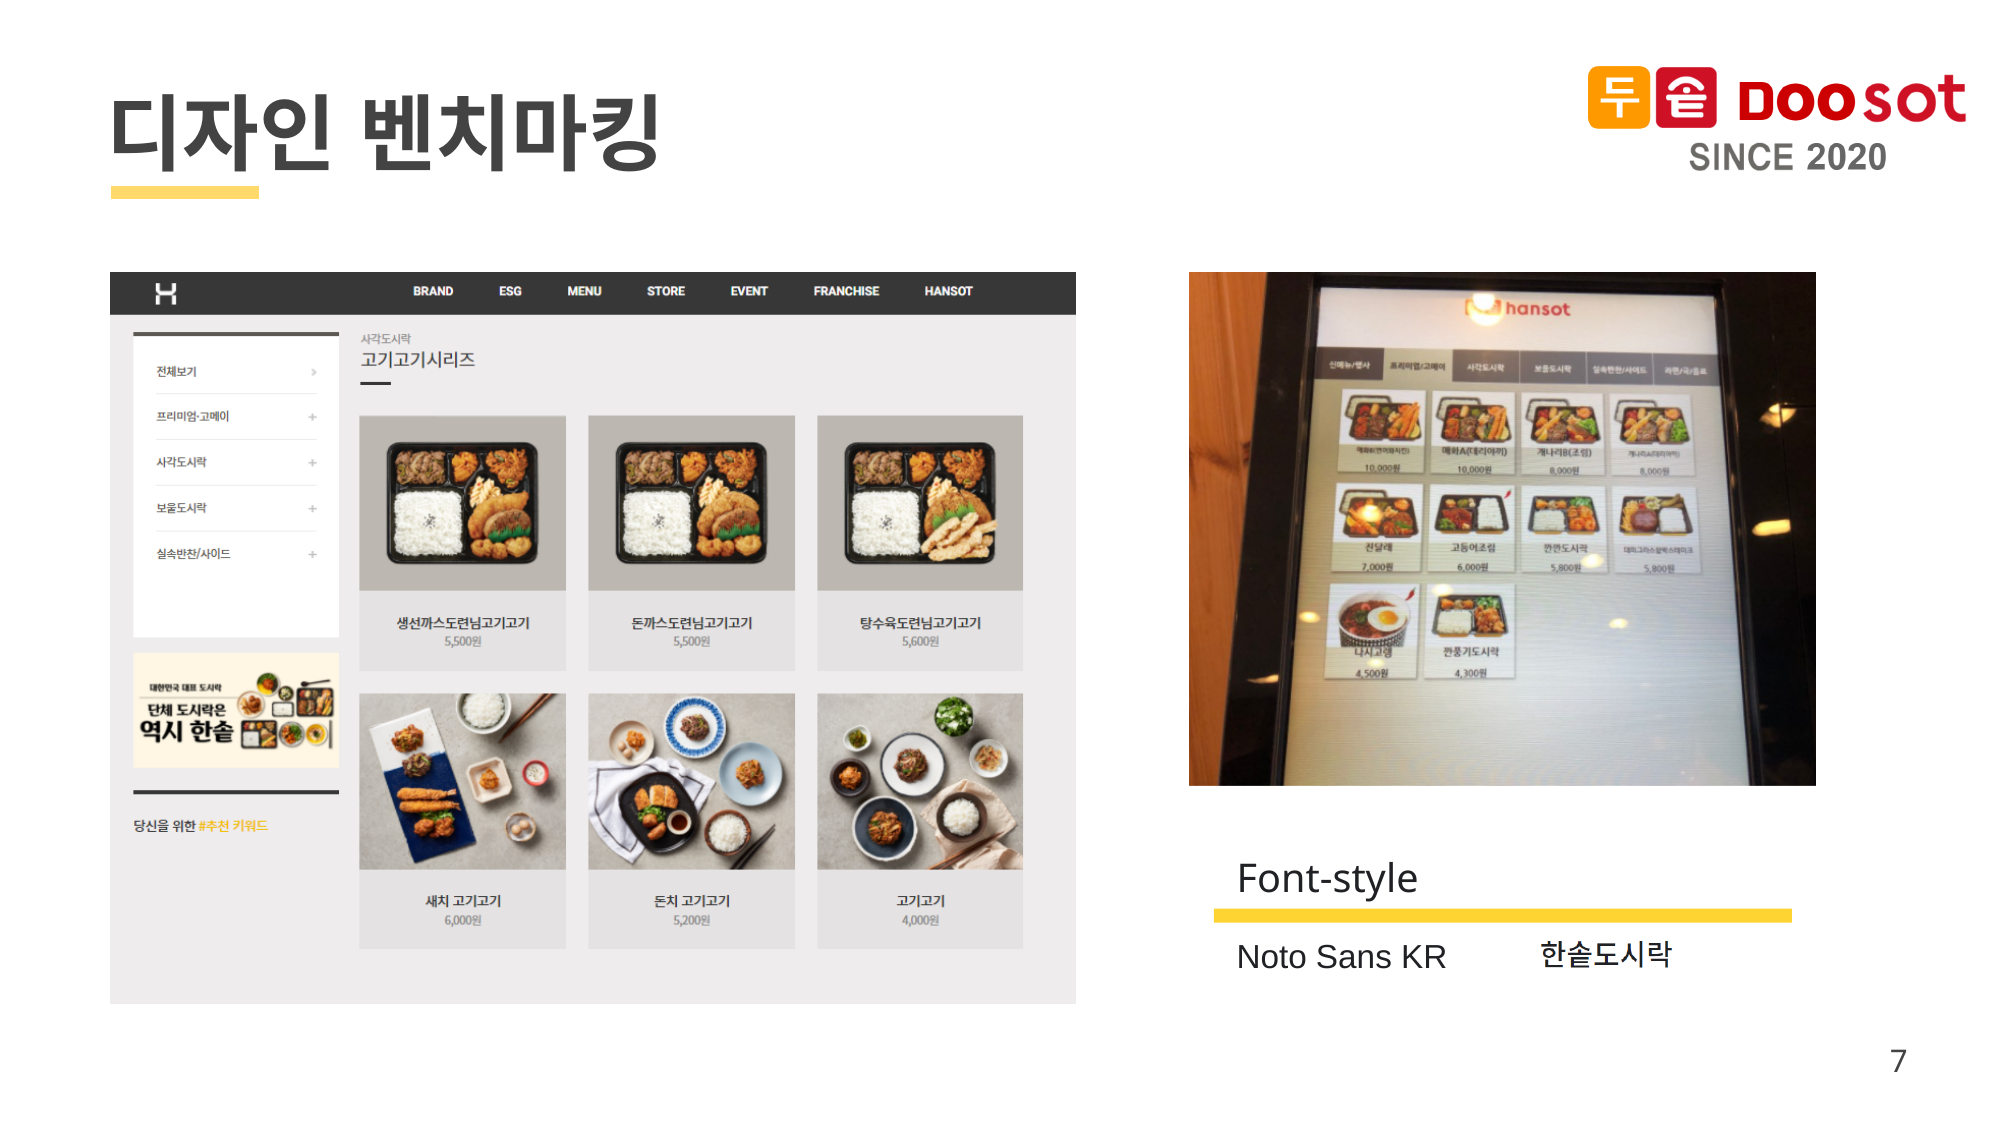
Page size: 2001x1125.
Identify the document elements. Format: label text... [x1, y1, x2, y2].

slide_number ‹#› [1869, 1019, 1990, 1106]
picture [1189, 272, 1817, 787]
picture [1539, 0, 2000, 220]
text_box [1213, 908, 1792, 923]
picture [1525, 937, 1686, 976]
title 디자인 벤치마킹 [86, 24, 1016, 202]
picture [110, 272, 1077, 1005]
text_box Font-style [1216, 843, 1492, 894]
text_box Noto Sans KR [1216, 925, 1526, 976]
